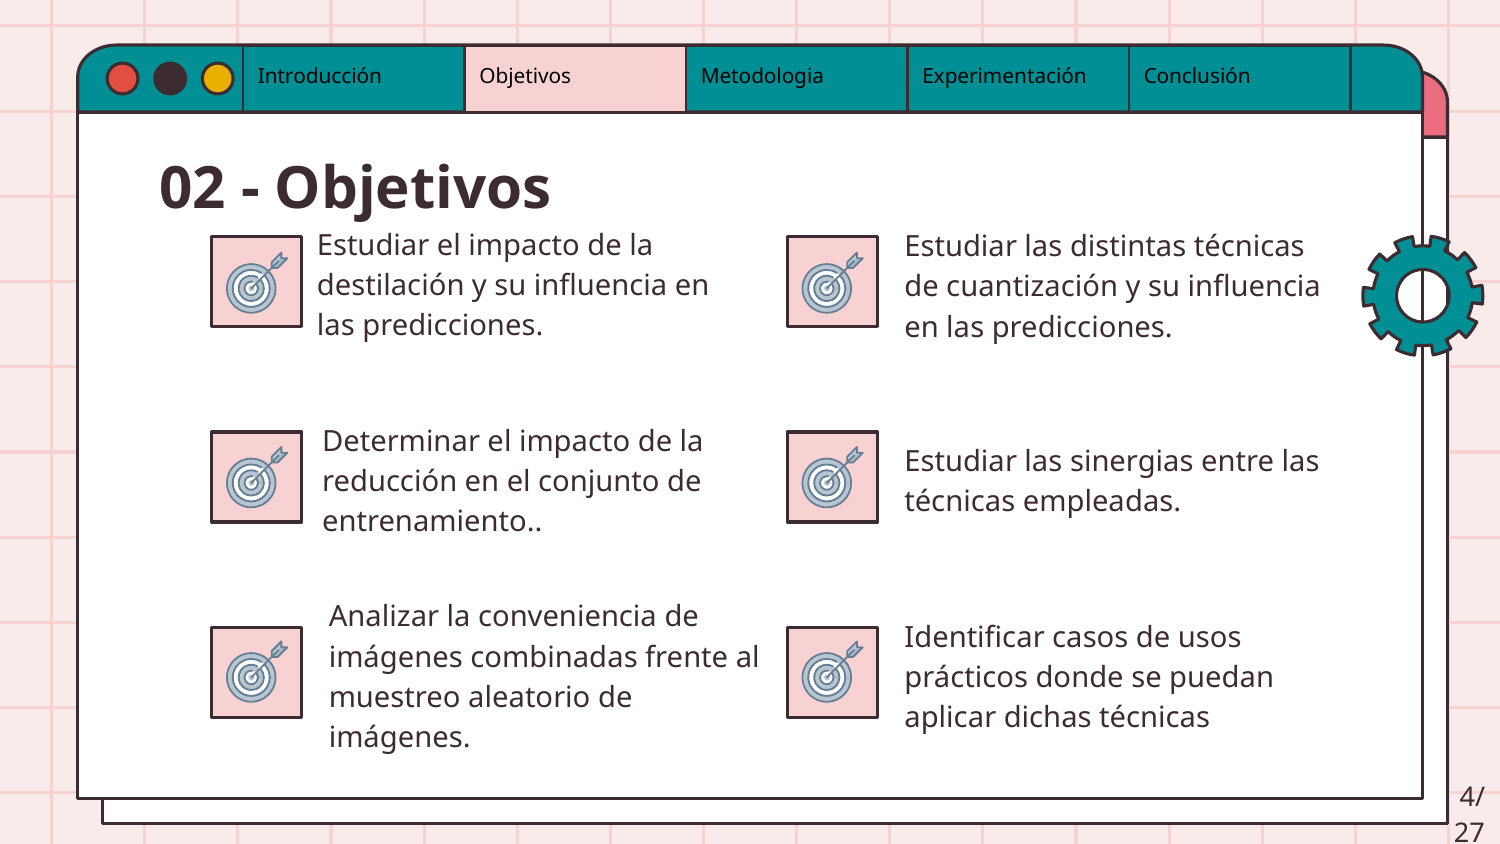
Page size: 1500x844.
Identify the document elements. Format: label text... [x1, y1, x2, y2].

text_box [225, 445, 289, 509]
subtitle Identificar casos de usos prácticos donde se puedan aplicar dichas técnicas [889, 629, 1352, 717]
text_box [225, 640, 289, 703]
table_header Metodologia [687, 47, 906, 111]
slide_number ‹#›/ 27 [1410, 763, 1500, 829]
table_header Introducción [244, 47, 463, 111]
table_header Objetivos [466, 47, 685, 111]
text_box [787, 627, 878, 718]
subtitle Estudiar el impacto de la destilación y su influencia en las predicciones. [302, 238, 764, 325]
table_header Conclusión [1130, 47, 1349, 111]
text_box [211, 627, 302, 718]
subtitle Determinar el impacto de la reducción en el conjunto de entrenamiento.. [307, 433, 769, 521]
table_header Experimentación [909, 47, 1128, 111]
text_box [1362, 236, 1483, 356]
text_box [225, 251, 289, 314]
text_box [800, 251, 865, 314]
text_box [800, 640, 865, 703]
text_box [211, 432, 302, 522]
title 02 - Objetivos [144, 134, 1351, 229]
text_box [211, 236, 302, 327]
text_box [787, 432, 878, 522]
subtitle Estudiar las distintas técnicas de cuantización y su influencia en las predicciones. [889, 239, 1352, 326]
subtitle Estudiar las sinergias entre las técnicas empleadas. [889, 433, 1352, 521]
text_box [787, 236, 878, 327]
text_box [800, 445, 865, 509]
subtitle Analizar la conveniencia de imágenes combinadas frente al muestreo aleatorio de imágenes. [313, 629, 776, 717]
